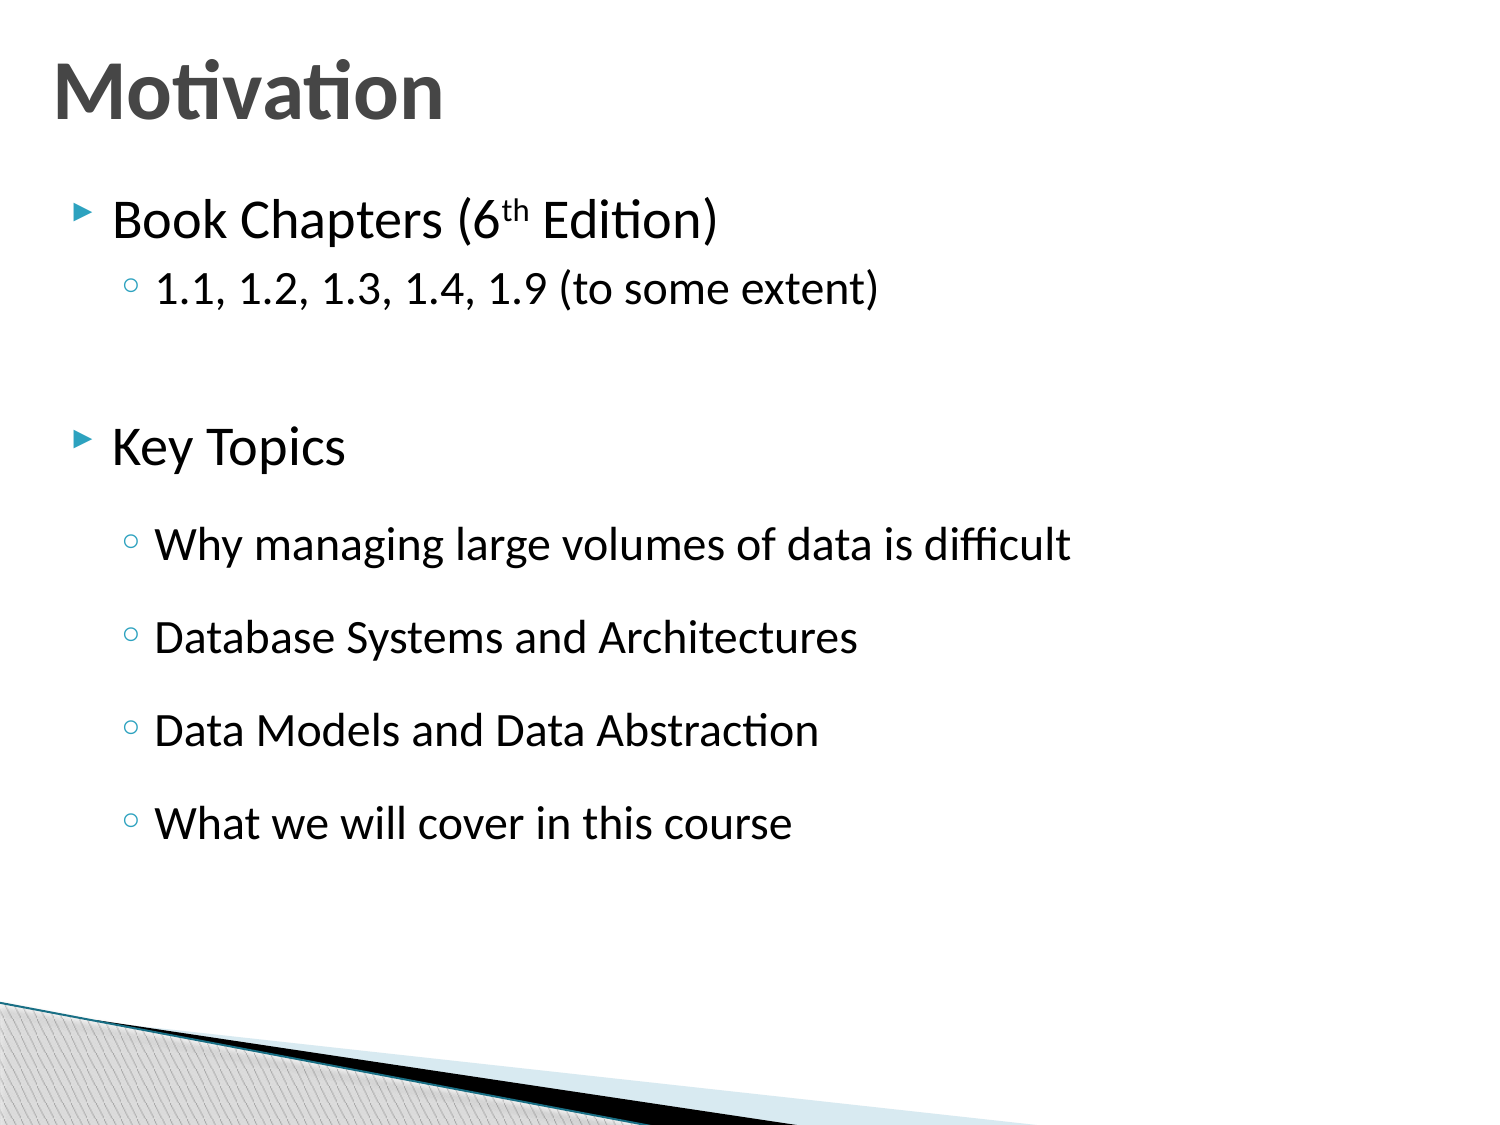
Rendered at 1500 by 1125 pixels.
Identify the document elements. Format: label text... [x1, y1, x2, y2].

list Book Chapters (6th Edition) 1.1, 1.2, 1.3, 1.4, 1.9 (to some extent) Key Topics Why managing large volumes of data is difficult Database Systems and Architectures Data Models and Data Abstraction What we will cover in this course [37, 174, 1476, 1013]
title Motivation [37, 24, 1425, 145]
